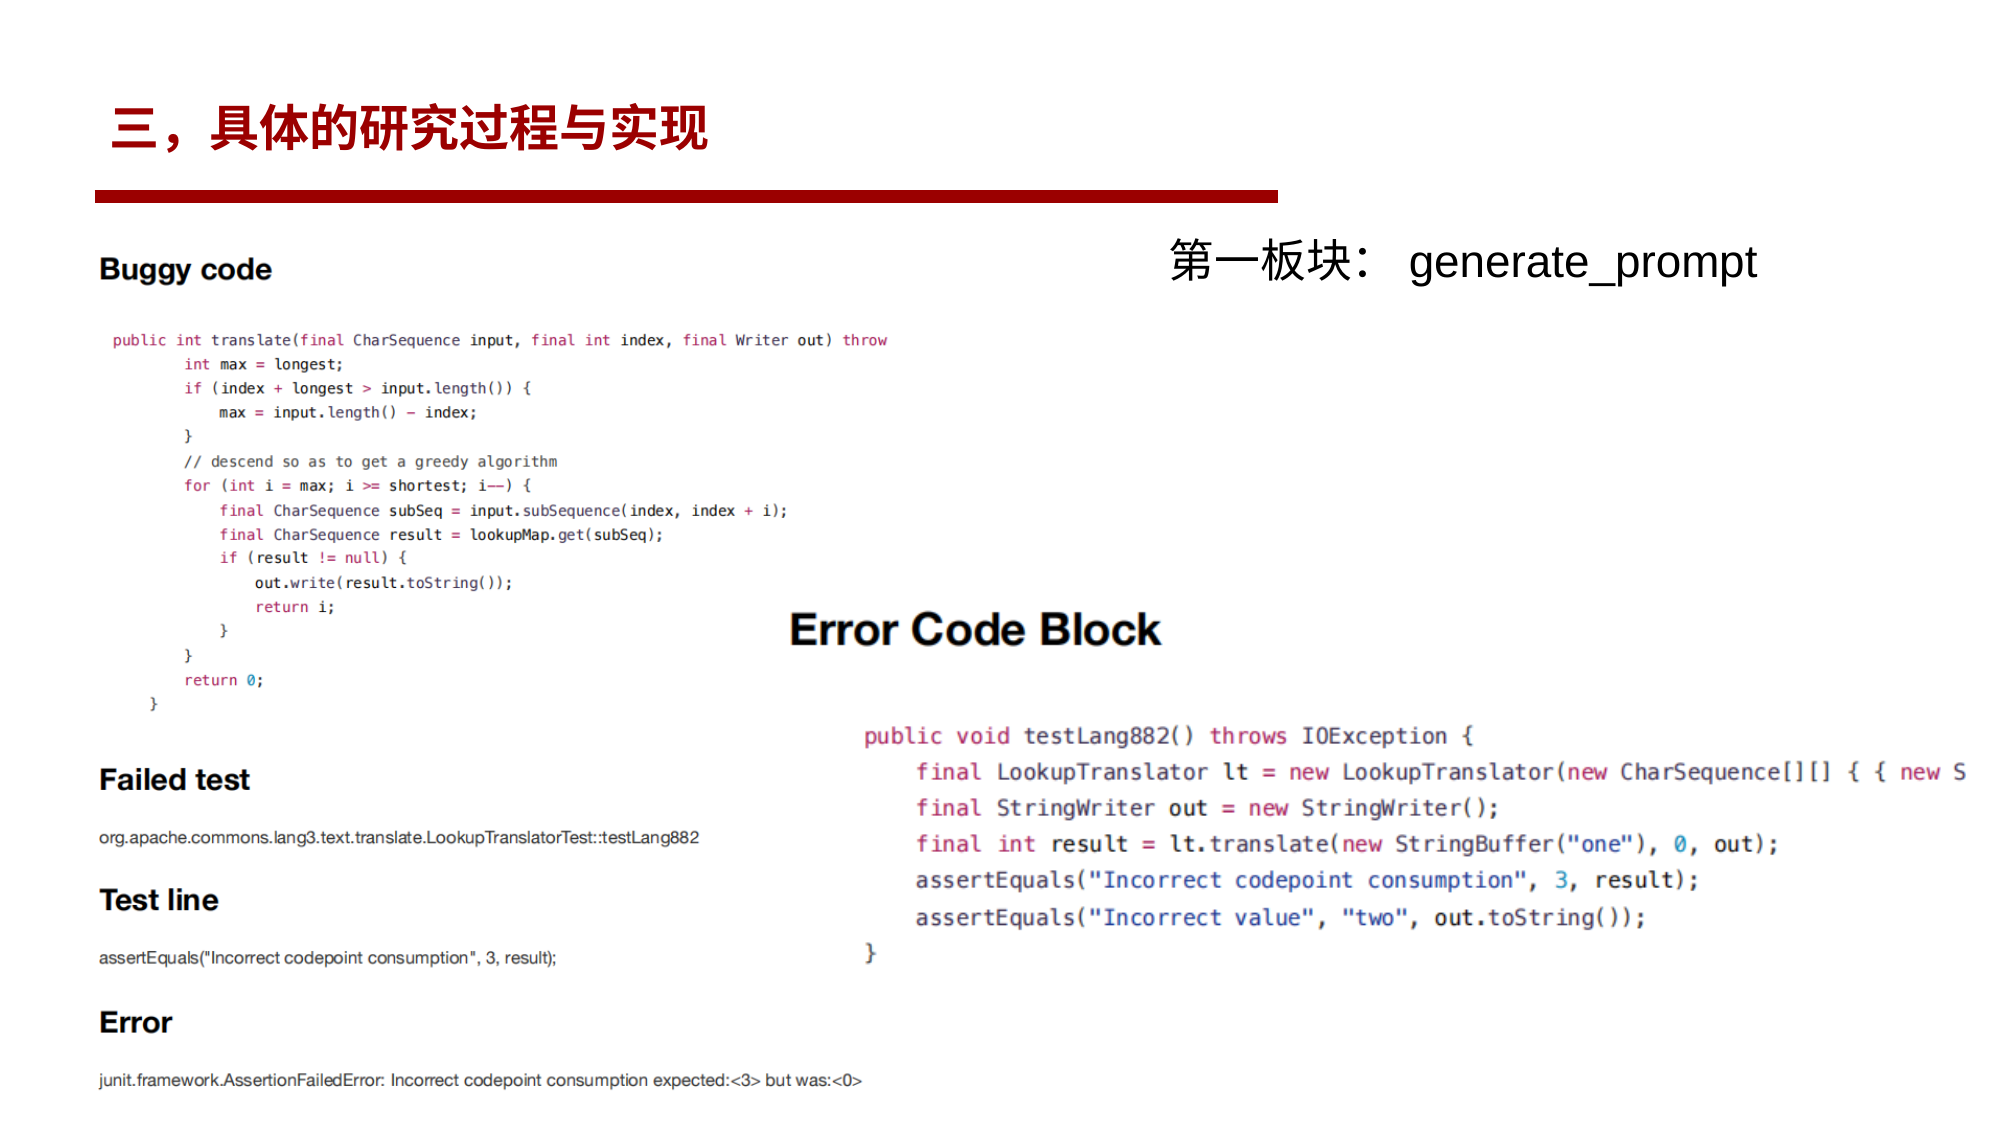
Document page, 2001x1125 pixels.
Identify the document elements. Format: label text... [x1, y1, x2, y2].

text_box 三，具体的研究过程与实现 [94, 88, 1893, 225]
text_box 第一板块：generate_prompt [1154, 224, 1773, 295]
picture [73, 224, 1982, 1100]
